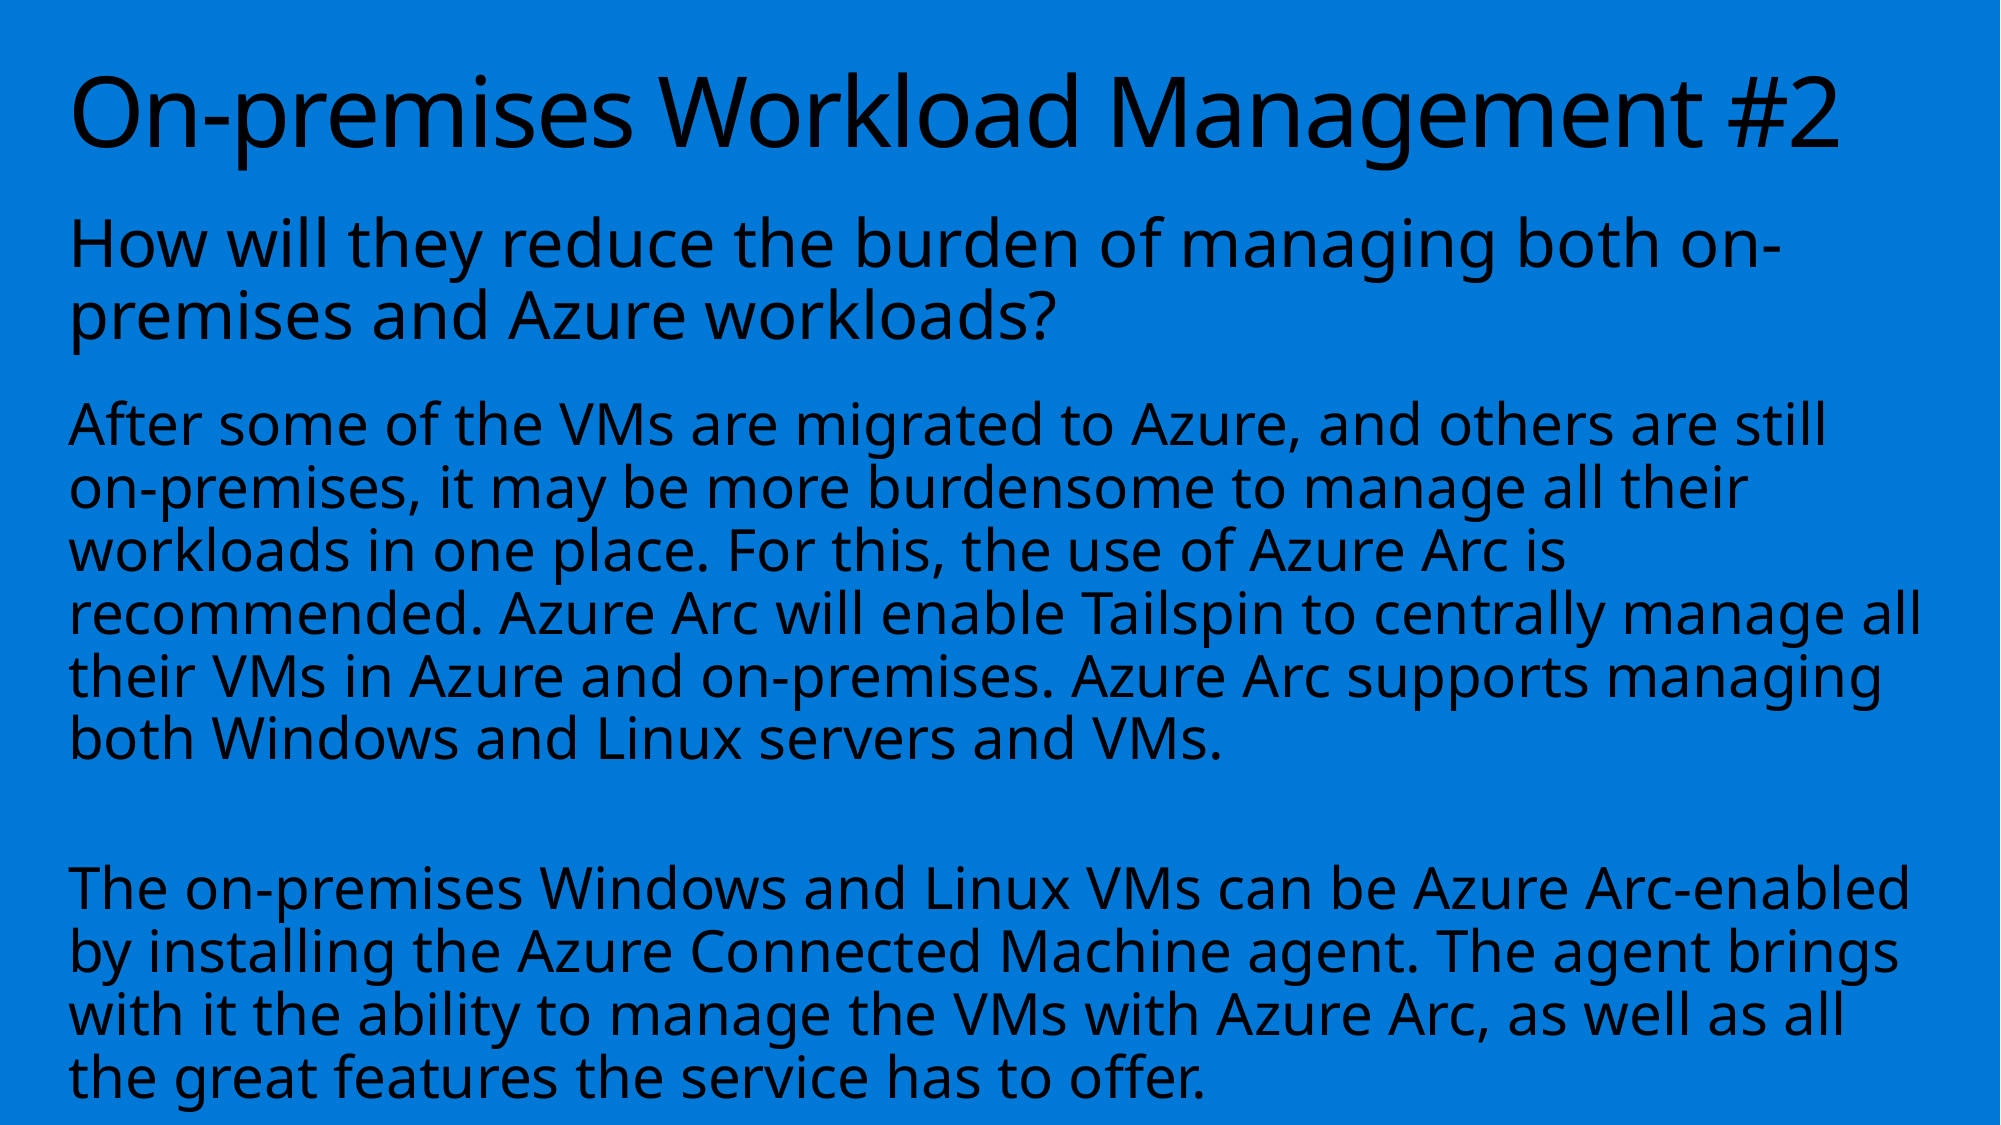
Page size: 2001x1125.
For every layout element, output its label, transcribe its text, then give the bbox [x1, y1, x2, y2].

title On-premises Workload Management #2 [44, 47, 1957, 195]
list How will they reduce the burden of managing both on-premises and Azure workloads? After some of the VMs are migrated to Azure, and others are still on-premises, it may be more burdensome to manage all their workloads in one place. For this, the use of Azure Arc is recommended. Azure Arc will enable Tailspin to centrally manage all their VMs in Azure and on-premises. Azure Arc supports managing both Windows and Linux servers and VMs. The on-premises Windows and Linux VMs can be Azure Arc-enabled by installing the Azure Connected Machine agent. The agent brings with it the ability to manage the VMs with Azure Arc, as well as all the great features the service has to offer. [44, 195, 1957, 1080]
